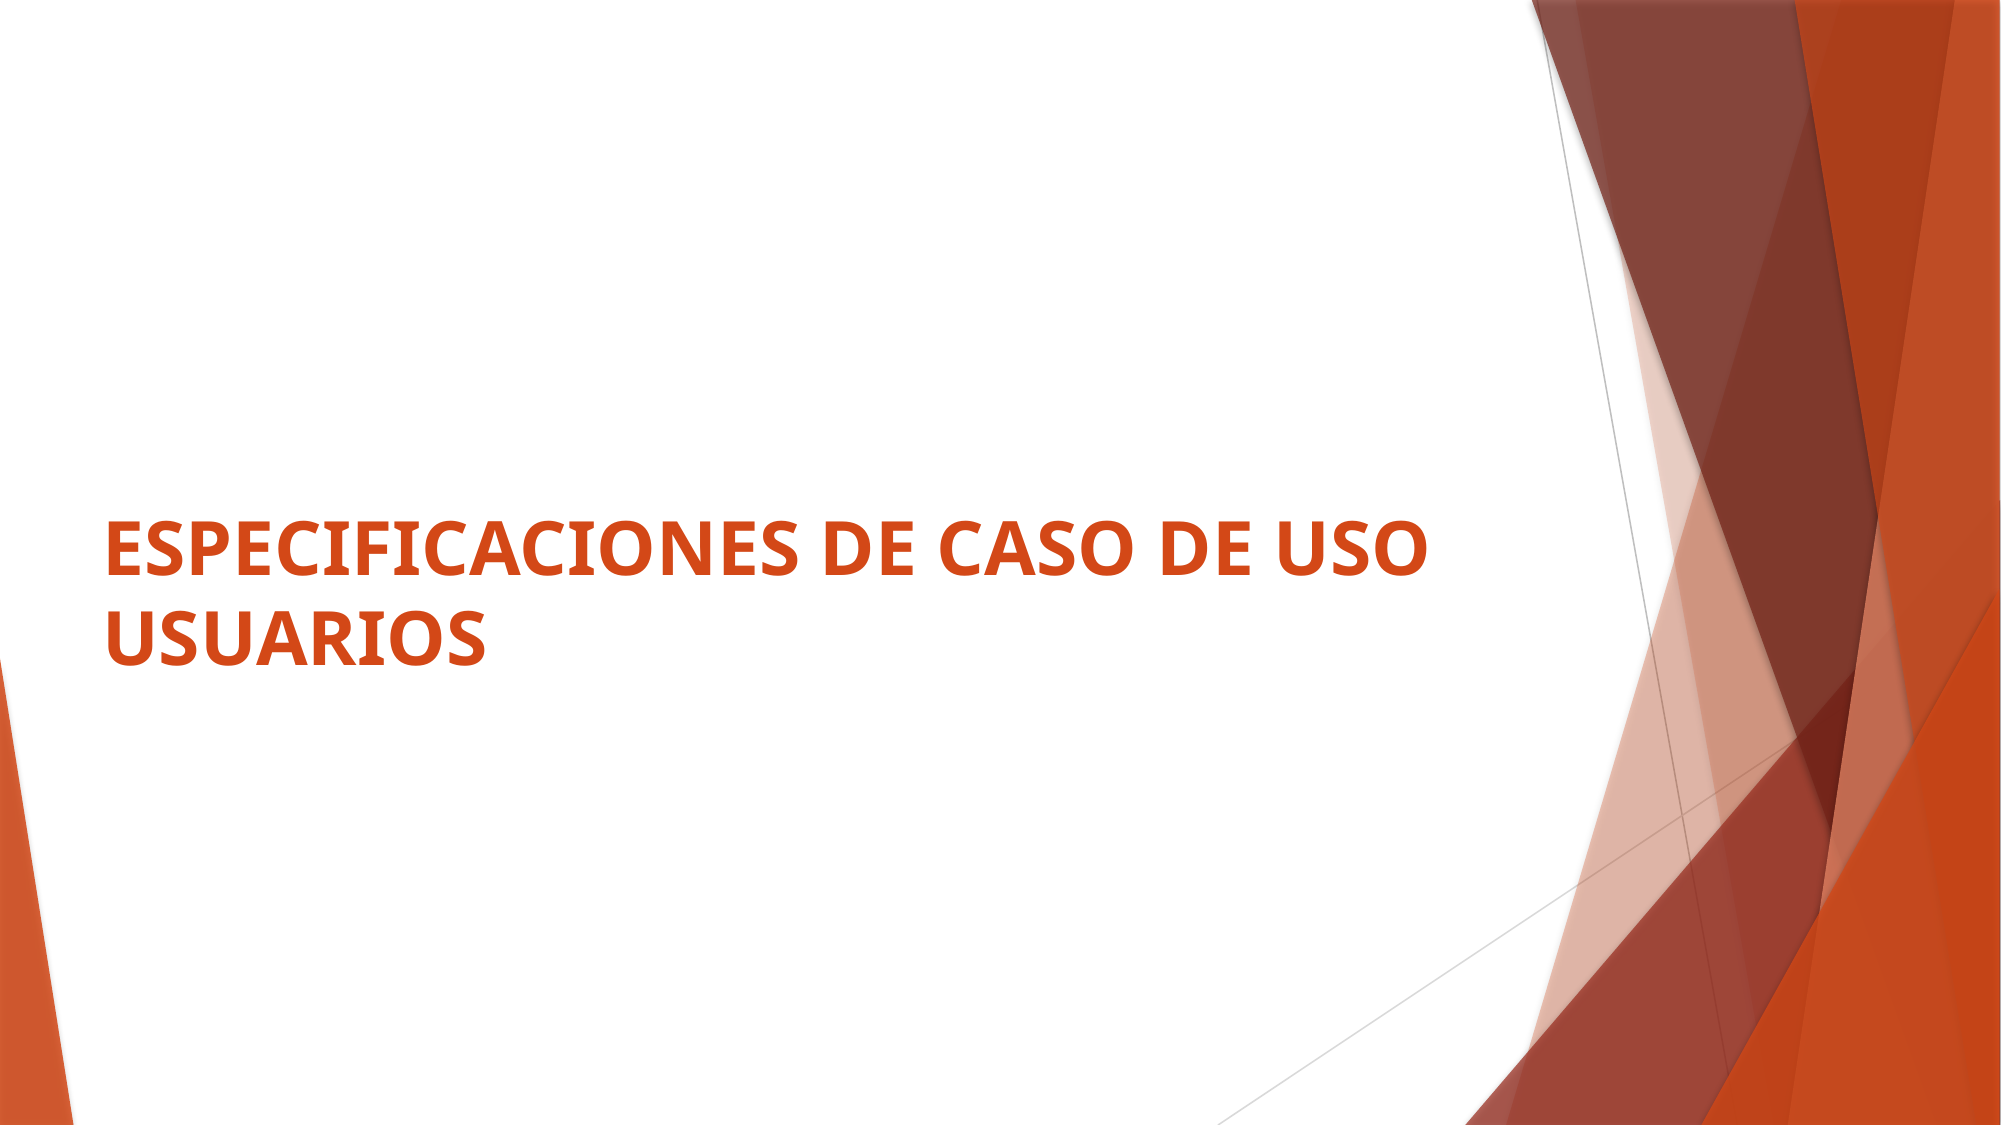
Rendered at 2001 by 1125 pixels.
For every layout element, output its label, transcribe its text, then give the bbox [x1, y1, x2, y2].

title ESPECIFICACIONES DE CASO DE USO USUARIOS [87, 492, 1498, 710]
